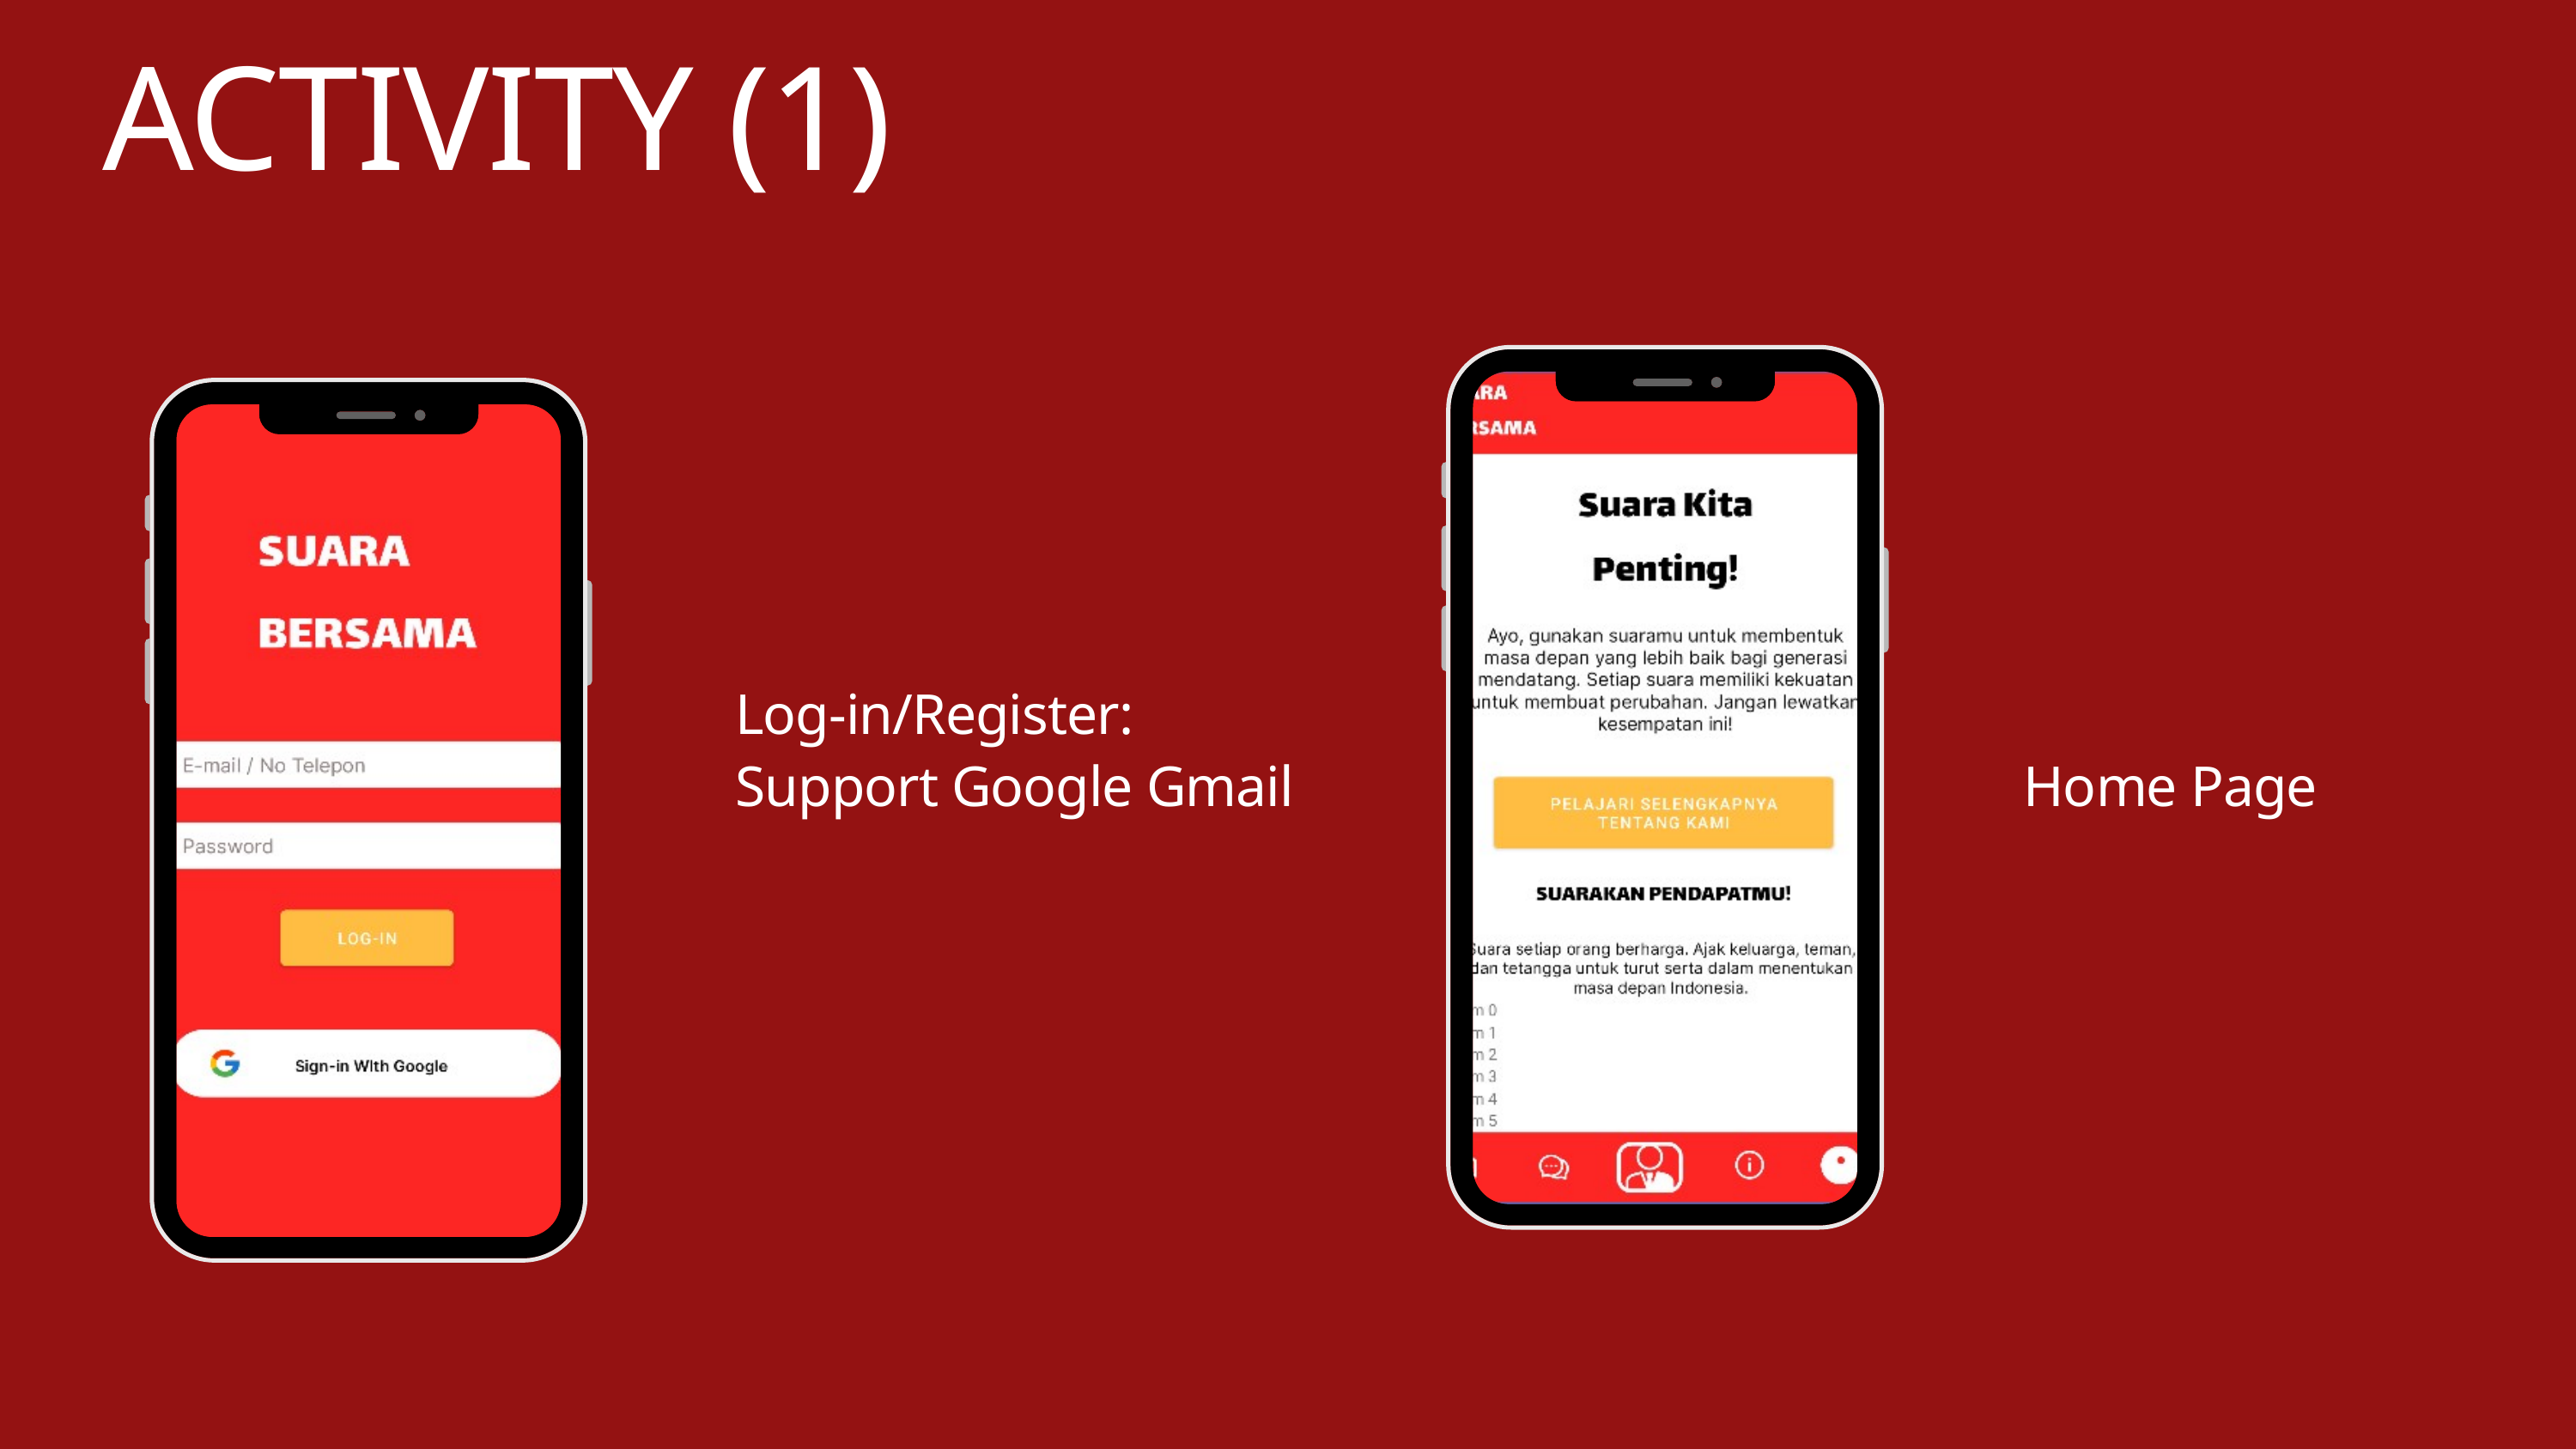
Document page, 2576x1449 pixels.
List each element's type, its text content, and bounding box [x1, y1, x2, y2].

text_box Home Page [2023, 744, 2576, 818]
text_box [1441, 344, 1889, 1230]
text_box ACTIVITY (1) [102, 44, 1380, 199]
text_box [144, 377, 593, 1264]
text_box Log-in/Register: Support Google Gmail [735, 672, 1307, 818]
